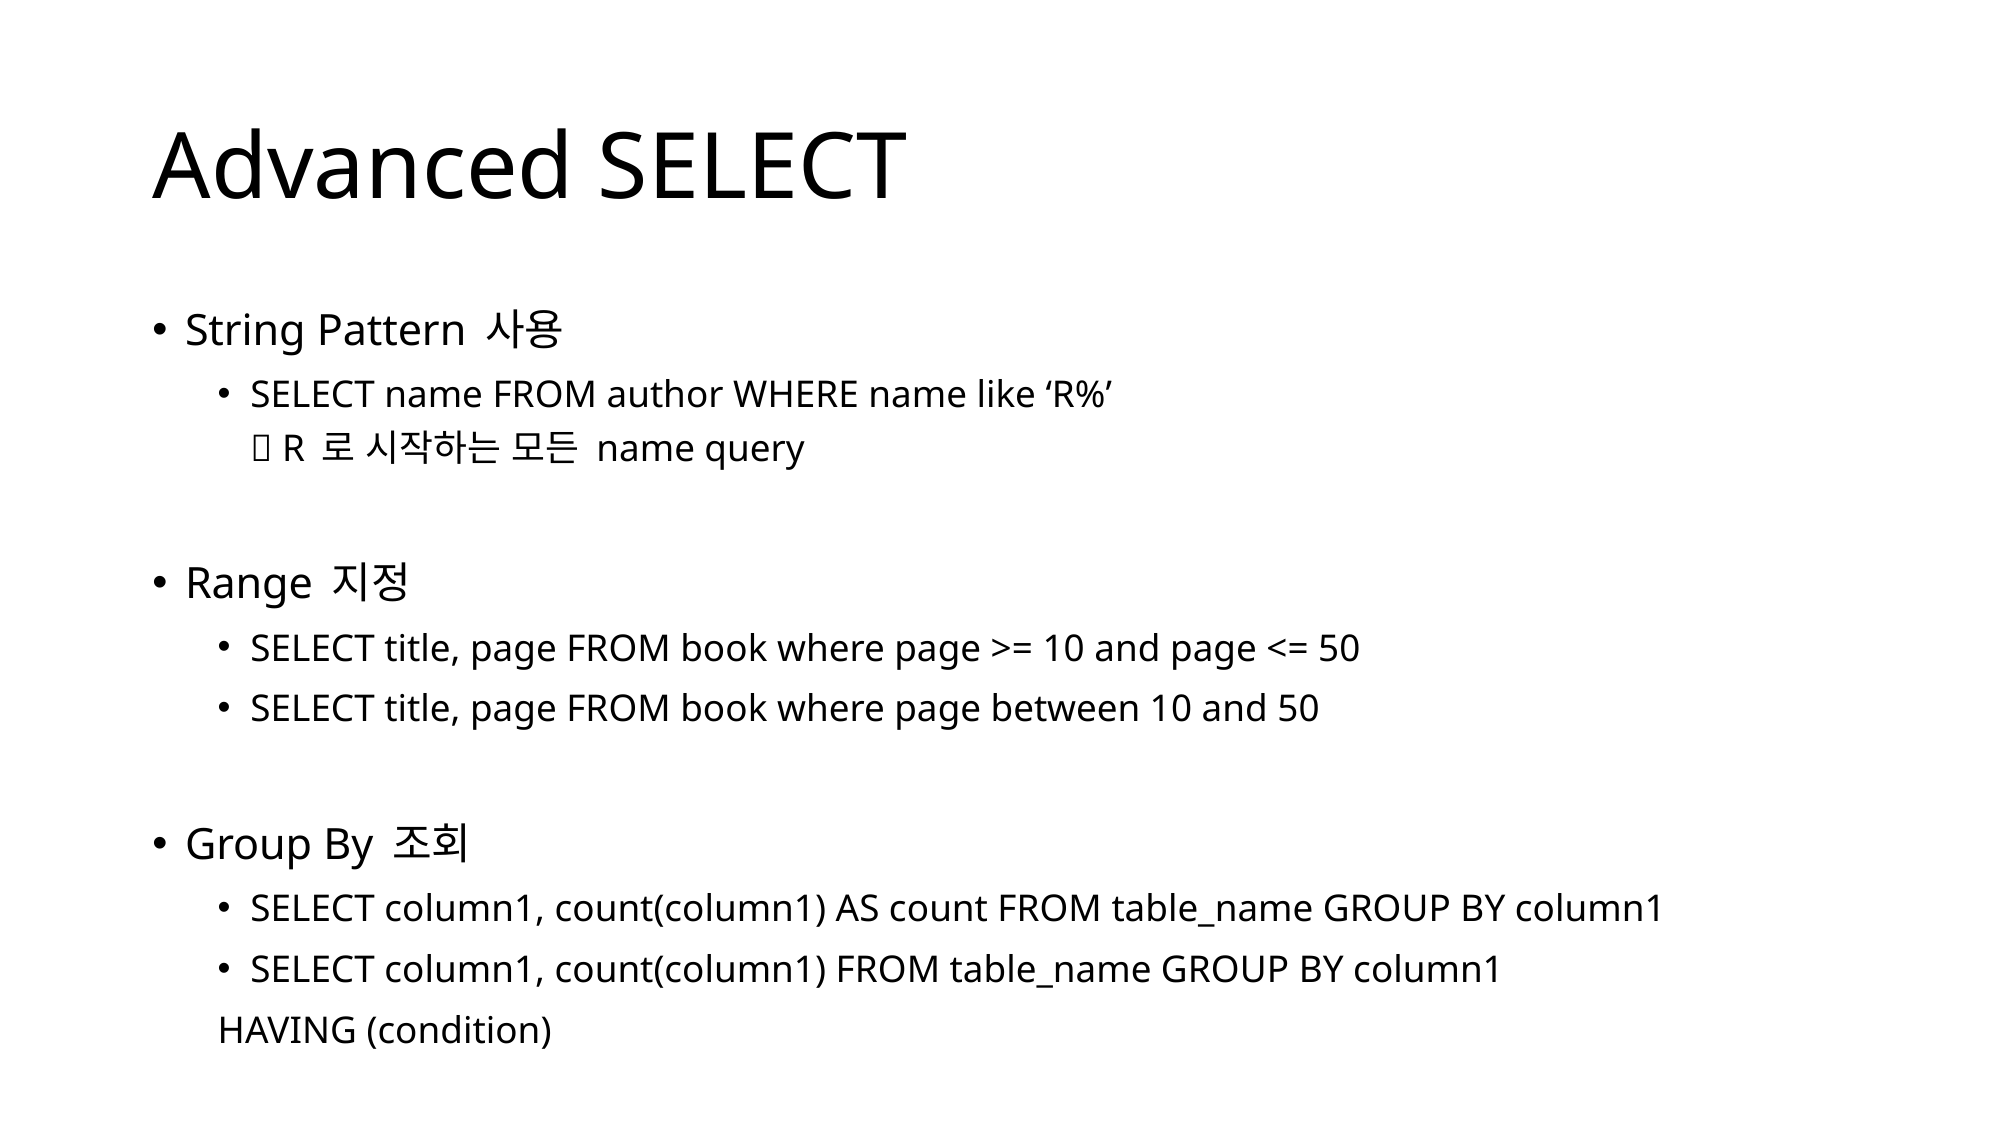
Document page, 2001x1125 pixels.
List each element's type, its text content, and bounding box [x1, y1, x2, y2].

title Advanced SELECT [137, 59, 1863, 278]
list String Pattern 사용 SELECT name FROM author WHERE name like ‘R%’  R 로 시작하는 모든 name query Range 지정 SELECT title, page FROM book where page >= 10 and page <= 50 SELECT title, page FROM book where page between 10 and 50 Group By 조회 SELECT column1, count(column1) AS count FROM table_name GROUP BY column1 SELECT column1, count(column1) FROM table_name GROUP BY column1 HAVING (condition) [137, 284, 1863, 1066]
